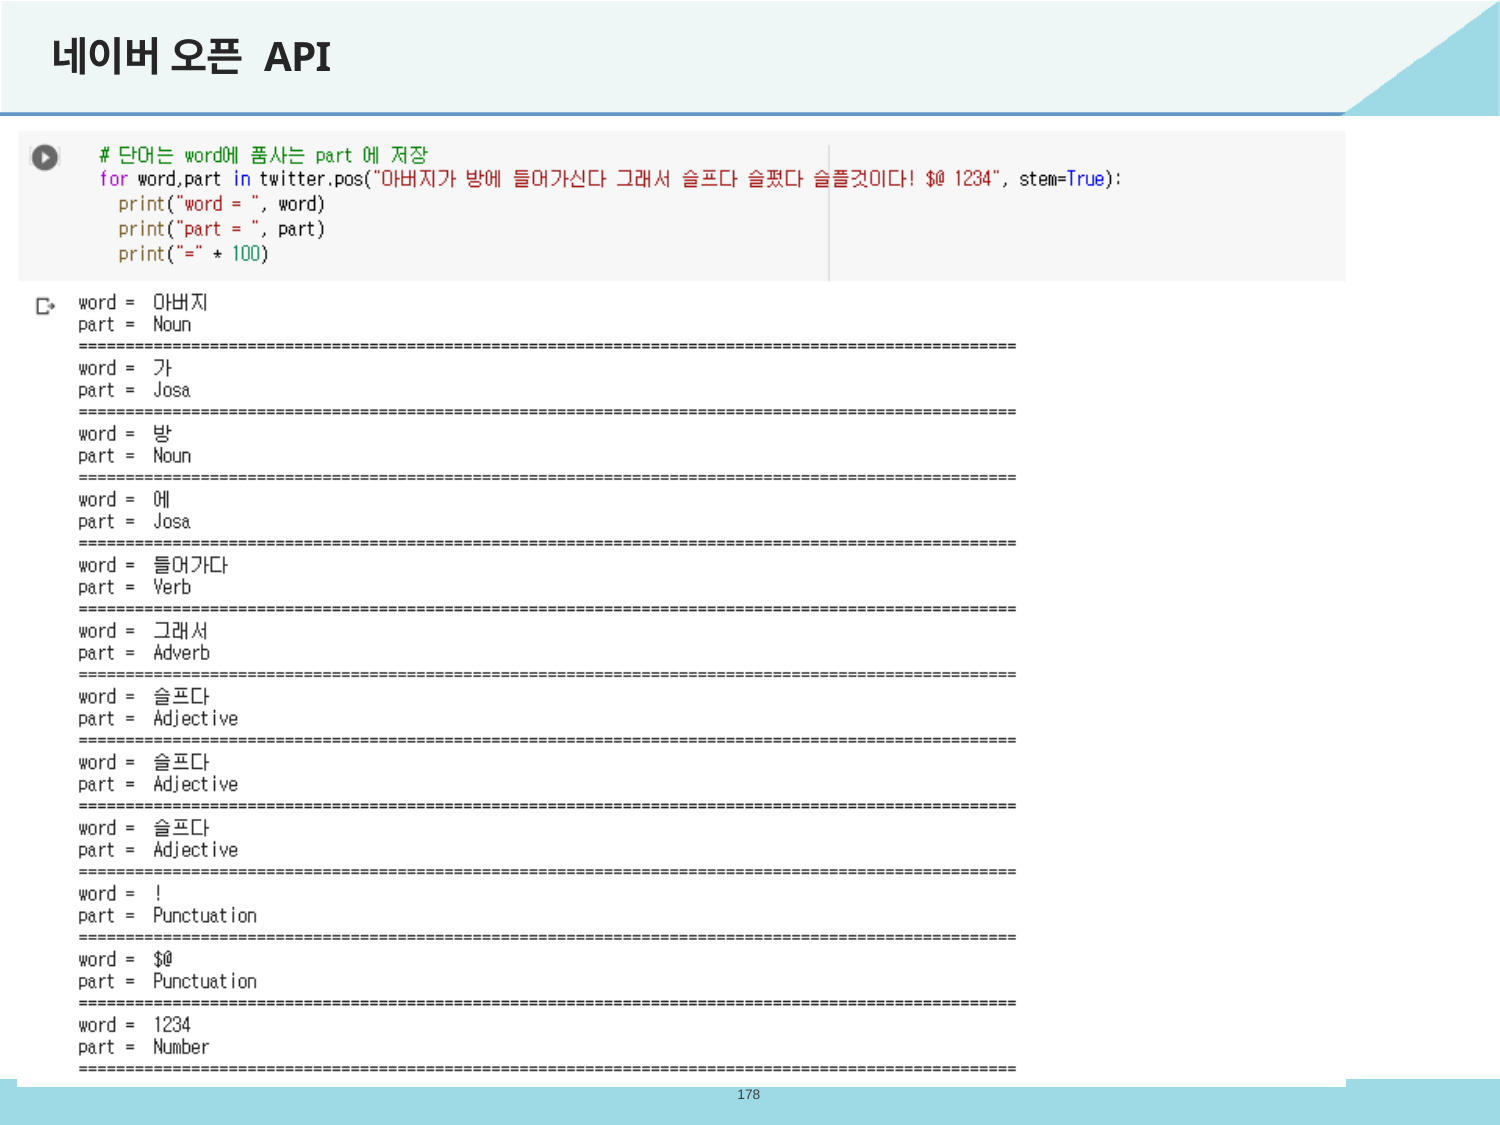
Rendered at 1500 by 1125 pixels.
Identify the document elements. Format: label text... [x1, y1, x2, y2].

picture [0, 125, 1500, 1125]
picture [0, 1, 1500, 116]
title 네이버 오픈 API [45, 19, 1396, 92]
